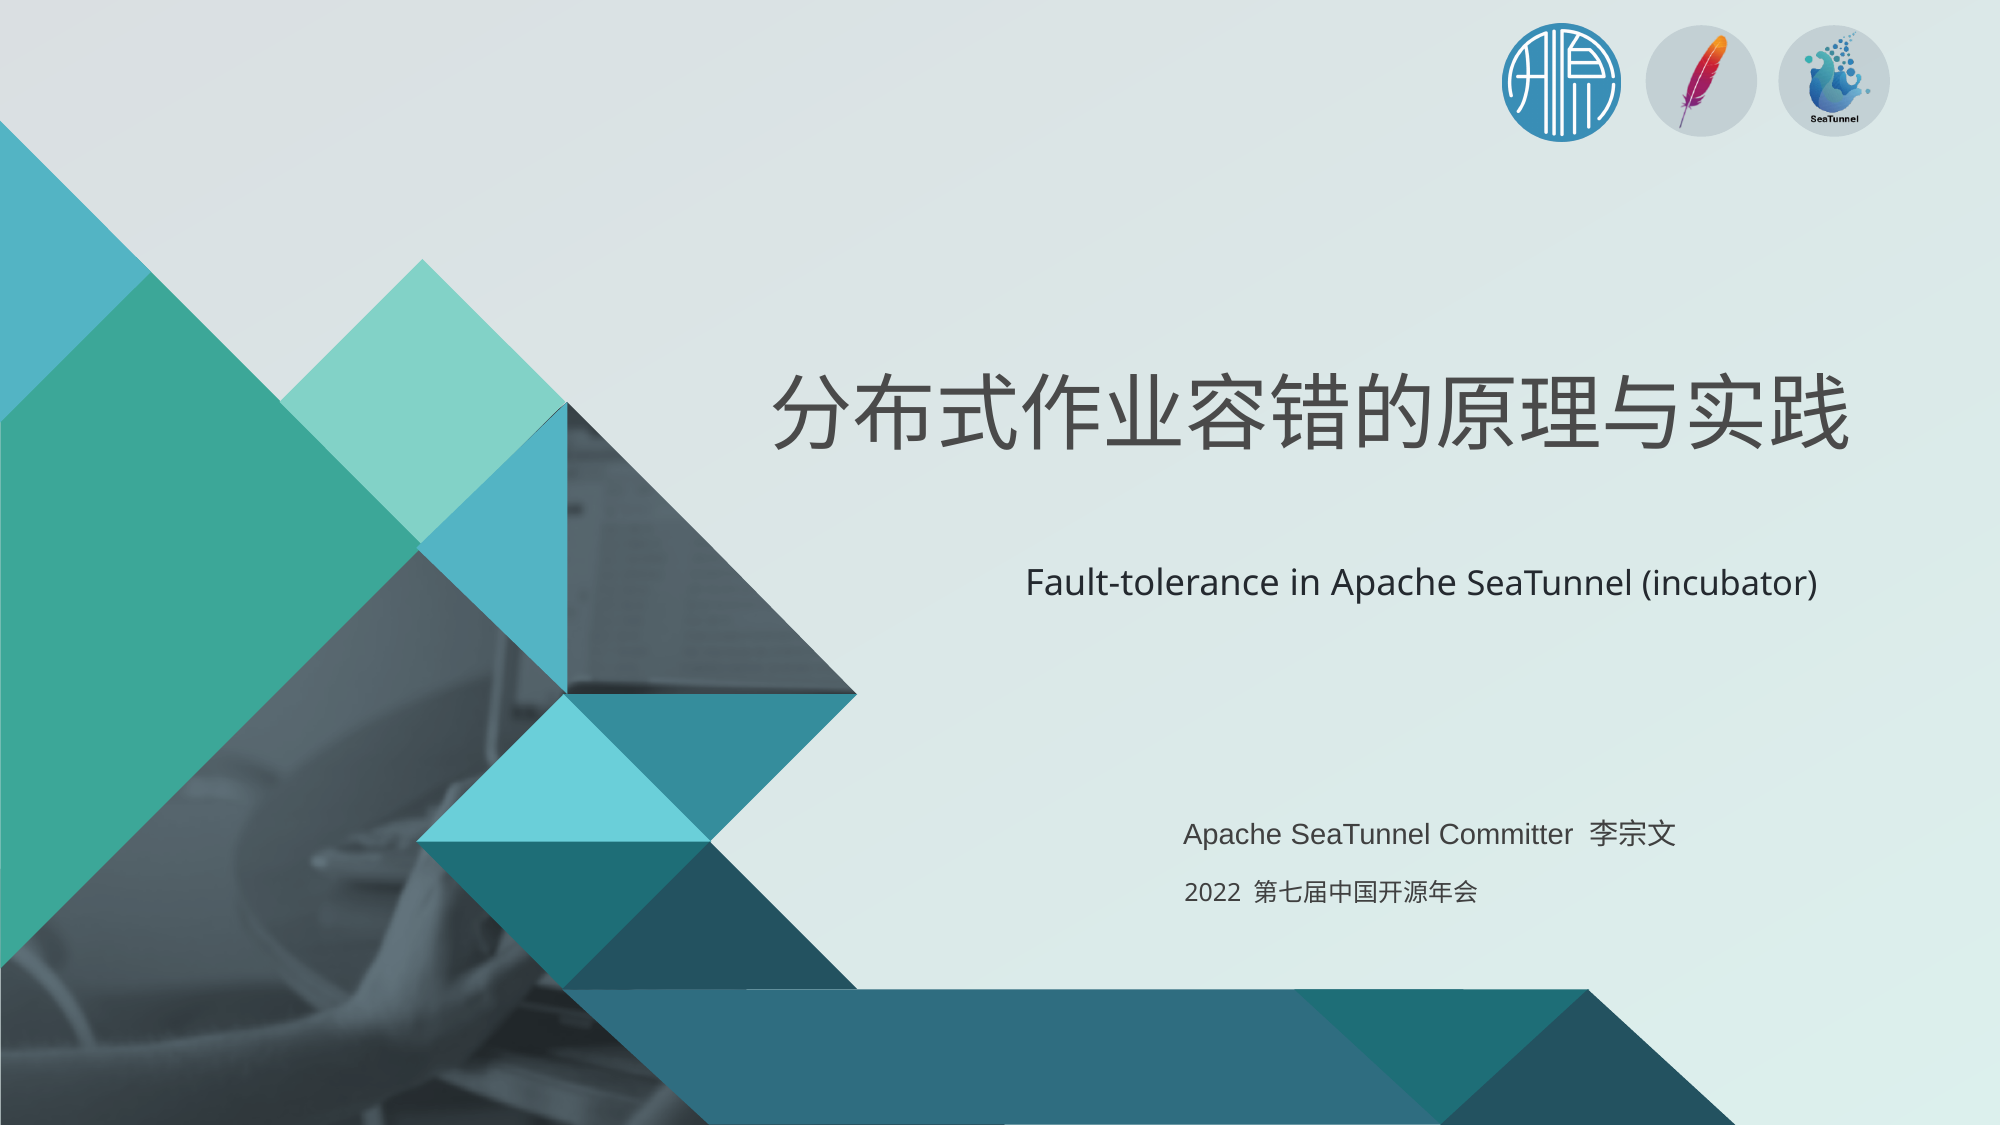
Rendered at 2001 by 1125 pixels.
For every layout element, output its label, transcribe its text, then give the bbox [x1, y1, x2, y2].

picture [1664, 28, 1736, 132]
text_box 2022 第七届中国开源年会 [1125, 868, 1538, 914]
picture [1783, 22, 1886, 150]
subtitle Fault-tolerance in Apache SeaTunnel (incubator) [999, 542, 1845, 625]
picture [1502, 23, 1621, 143]
list Apache SeaTunnel Committer 李宗文 [1168, 810, 1890, 860]
title 分布式作业容错的原理与实践 [754, 312, 1890, 522]
